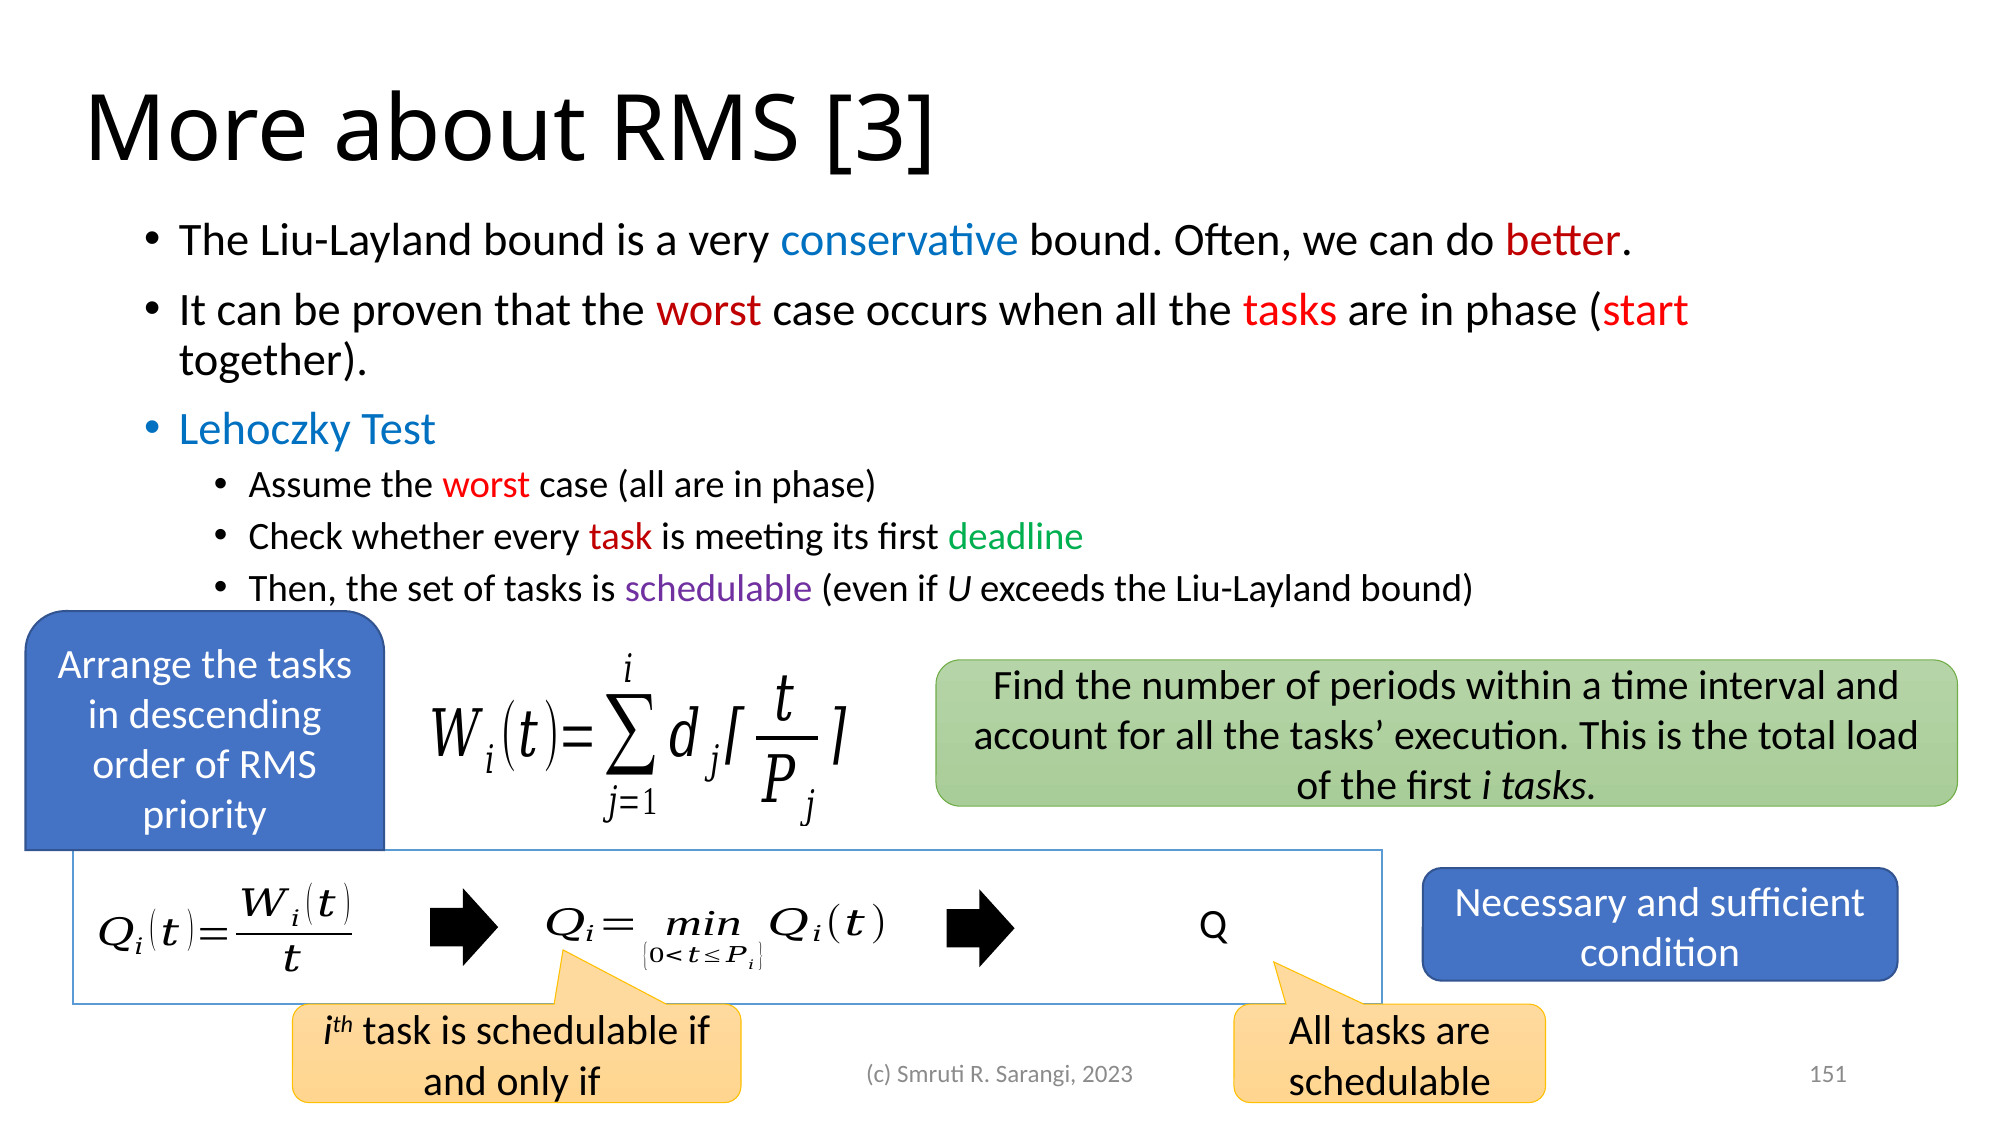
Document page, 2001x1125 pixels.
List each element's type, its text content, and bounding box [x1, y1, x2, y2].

text_box Necessary and sufficient condition [1421, 867, 1899, 982]
text_box Find the number of periods within a time interval and account for all the tasks’ execution. This is the total load of the first i tasks. [935, 659, 1959, 807]
text_box [72, 849, 1383, 1005]
footer (c) Smruti R. Sarangi, 2023 [731, 1042, 1244, 1103]
title More about RMS [3] [68, 22, 1794, 240]
text_box [430, 888, 499, 967]
text_box [946, 889, 1015, 968]
slide_number 151 [1535, 1042, 1863, 1103]
text_box All tasks are schedulable [1233, 960, 1547, 1104]
text_box Arrange the tasks in descending order of RMS priority [24, 609, 386, 852]
list The Liu-Layland bound is a very conservative bound. Often, we can do better. It can be proven that the worst case occurs when all the tasks are in phase (start together). Lehoczky Test Assume the worst case (all are in phase) Check whether every task is meeting its first deadline Then, the set of tasks is schedulable (even if U exceeds the Liu-Layland bound) [129, 208, 1855, 619]
